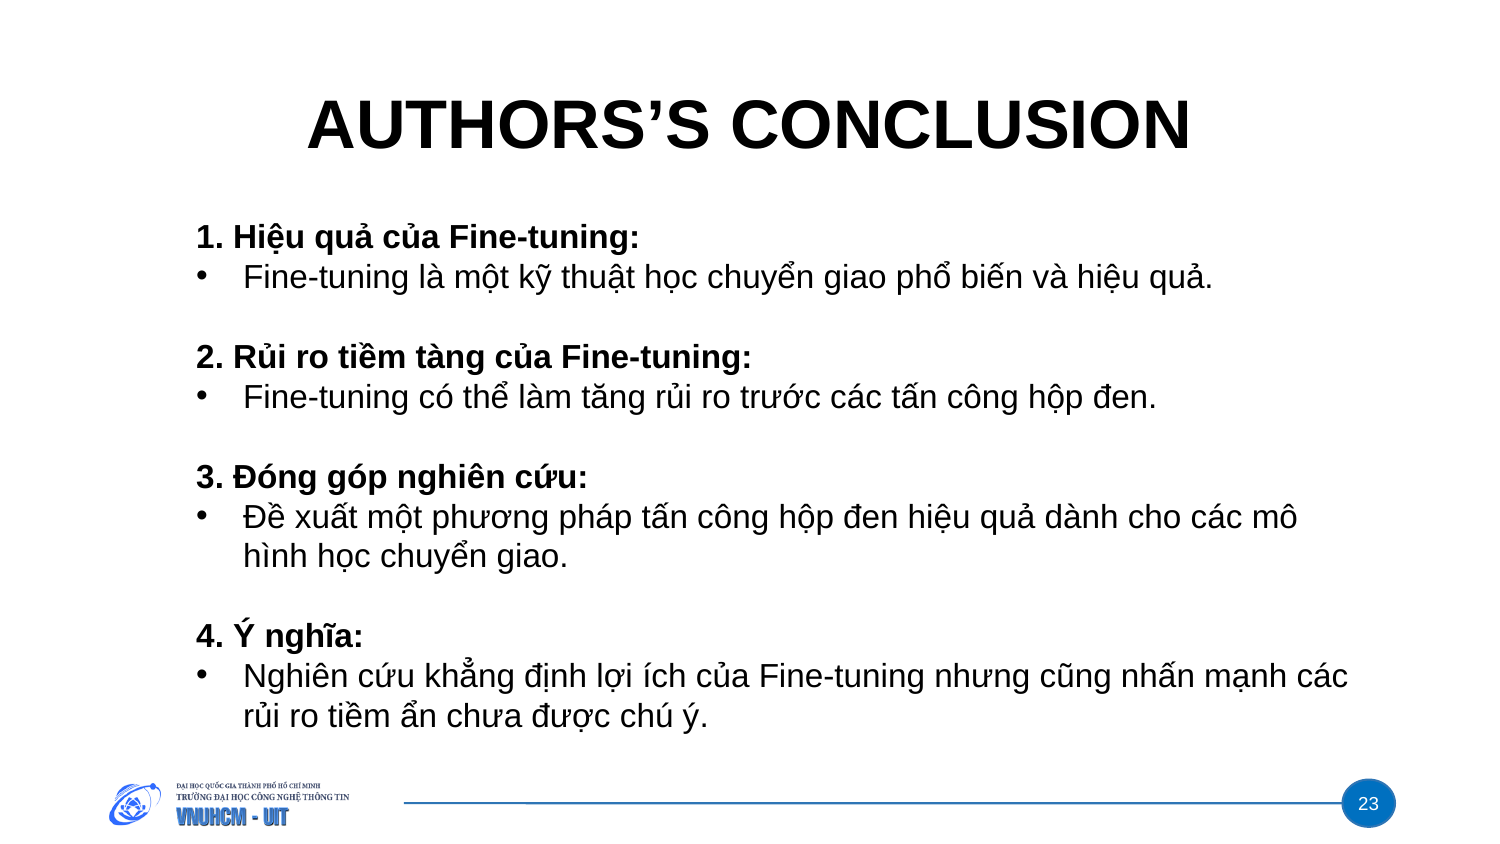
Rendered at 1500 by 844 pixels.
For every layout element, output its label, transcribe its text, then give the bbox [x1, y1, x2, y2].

picture [105, 768, 356, 838]
title AUTHORS’S CONCLUSION [103, 44, 1397, 208]
text_box 1. Hiệu quả của Fine-tuning: Fine-tuning là một kỹ thuật học chuyển giao phổ biến và hiệu quả. 2. Rủi ro tiềm tàng của Fine-tuning: Fine-tuning có thể làm tăng rủi ro trước các tấn công hộp đen. 3. Đóng góp nghiên cứu: Đề xuất một phương pháp tấn công hộp đen hiệu quả dành cho các mô hình học chuyển giao. 4. Ý nghĩa: Nghiên cứu khẳng định lợi ích của Fine-tuning nhưng cũng nhấn mạnh các rủi ro tiềm ẩn chưa được chú ý. [181, 207, 1371, 782]
slide_number 23 [1342, 779, 1395, 827]
